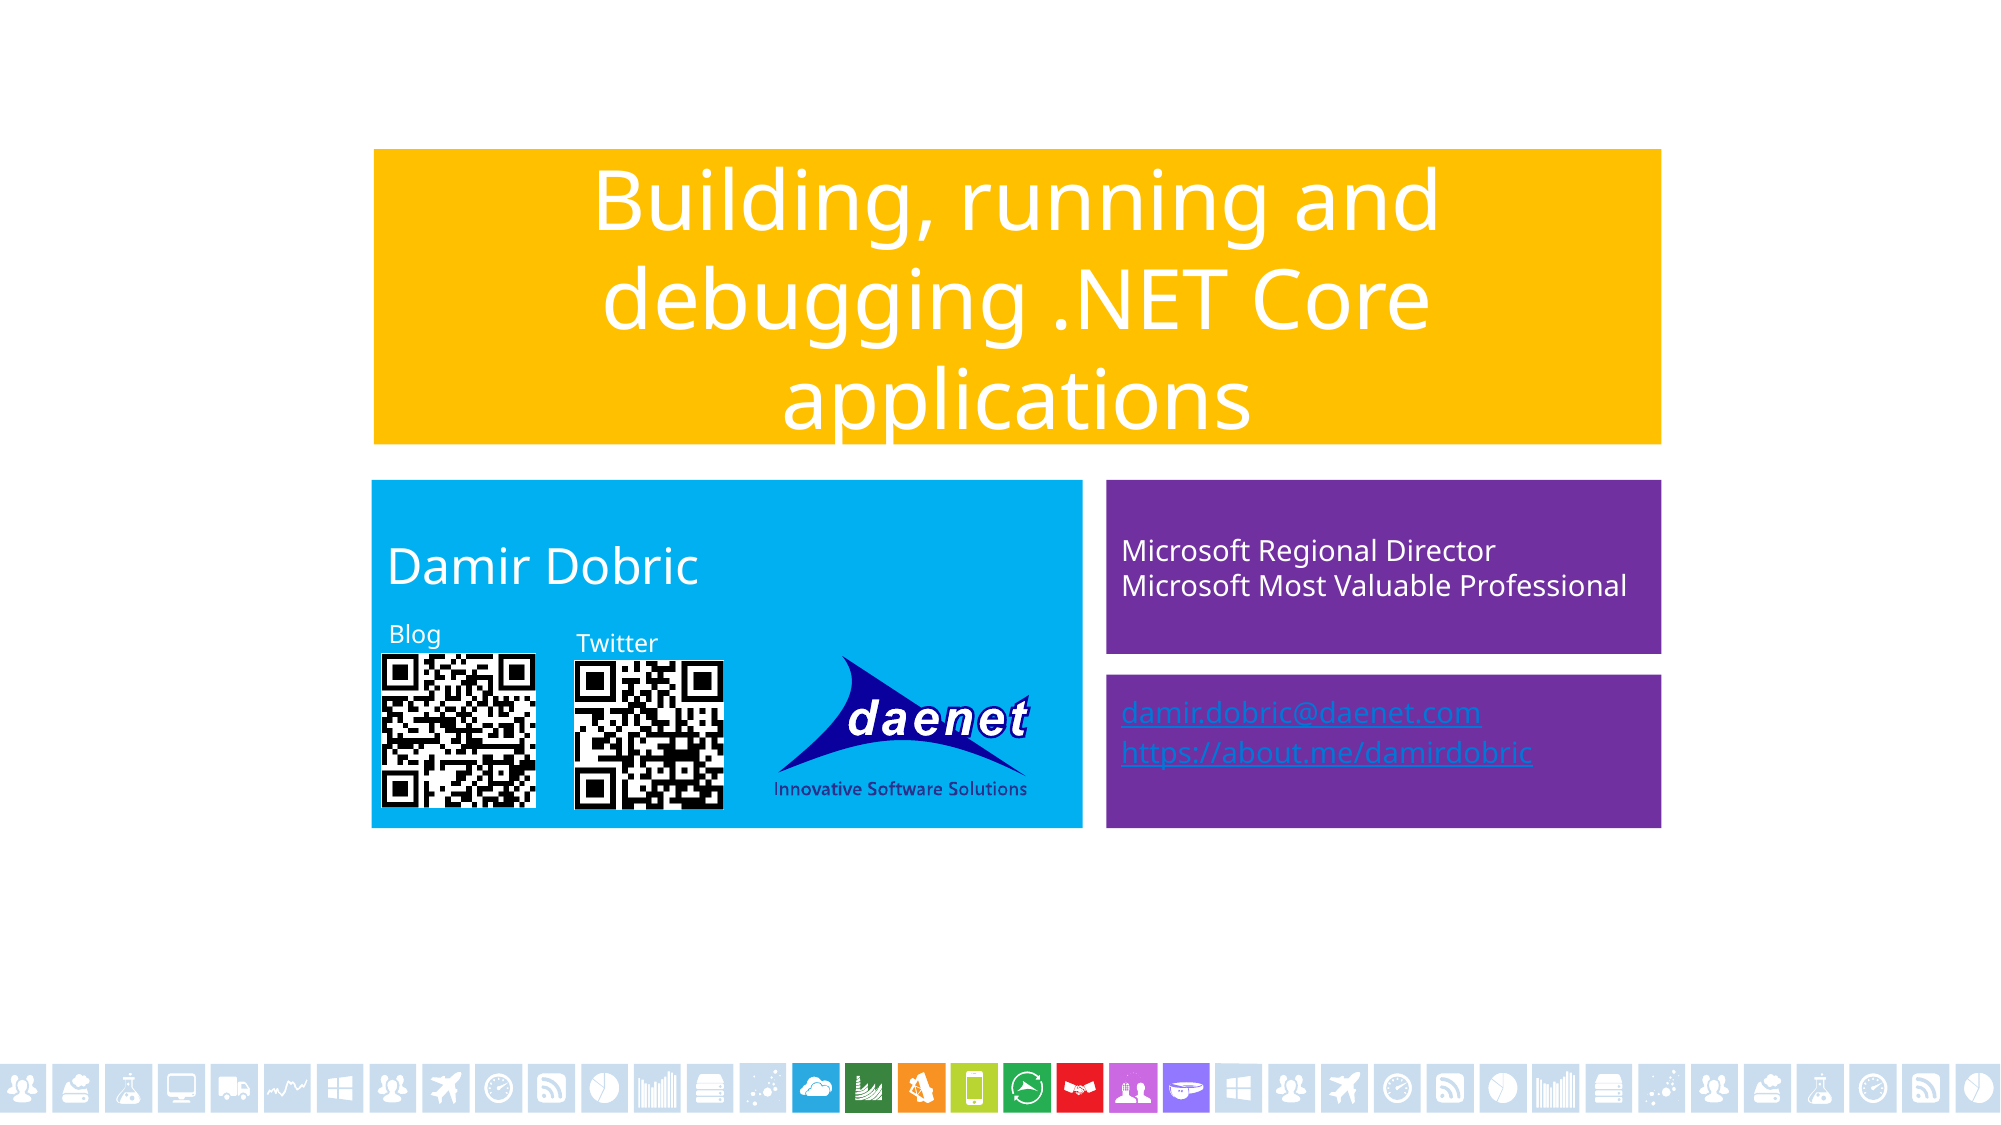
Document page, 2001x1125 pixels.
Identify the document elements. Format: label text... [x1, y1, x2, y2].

text_box Damir Dobric [371, 479, 1083, 829]
picture [382, 654, 535, 807]
picture [785, 661, 1009, 769]
text_box Twitter [561, 620, 704, 666]
picture [978, 707, 1006, 738]
text_box Microsoft Regional Director Microsoft Most Valuable Professional [1105, 479, 1662, 655]
text_box Building, running and debugging .NET Core applications [373, 148, 1662, 445]
text_box damir.dobric@daenet.com https://about.me/damirdobric [1105, 674, 1662, 829]
picture [1010, 697, 1030, 737]
picture [575, 661, 723, 809]
text_box Blog [373, 610, 516, 656]
